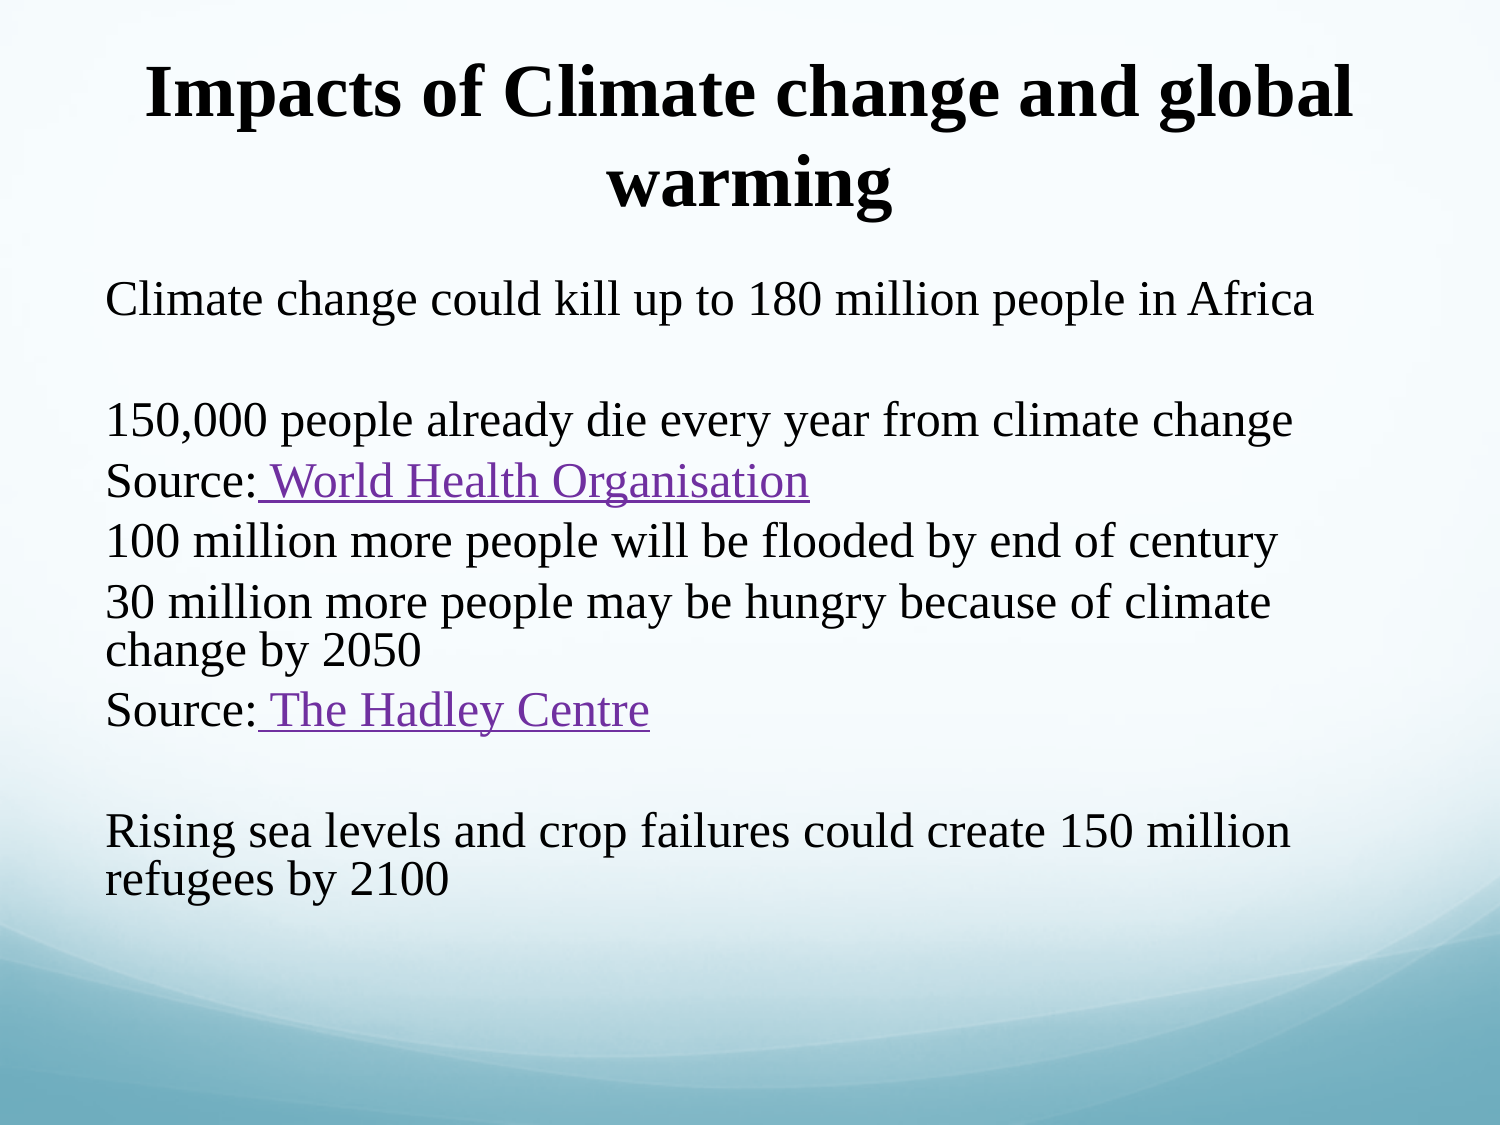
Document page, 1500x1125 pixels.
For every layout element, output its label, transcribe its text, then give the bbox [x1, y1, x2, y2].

title Impacts of Climate change and global warming [90, 17, 1410, 237]
list Climate change could kill up to 180 million people in Africa 150,000 people already die every year from climate change Source: World Health Organisation 100 million more people will be flooded by end of century 30 million more people may be hungry because of climate change by 2050 Source: The Hadley Centre Rising sea levels and crop failures could create 150 million refugees by 2100 [90, 262, 1410, 975]
picture [0, 0, 1500, 1125]
